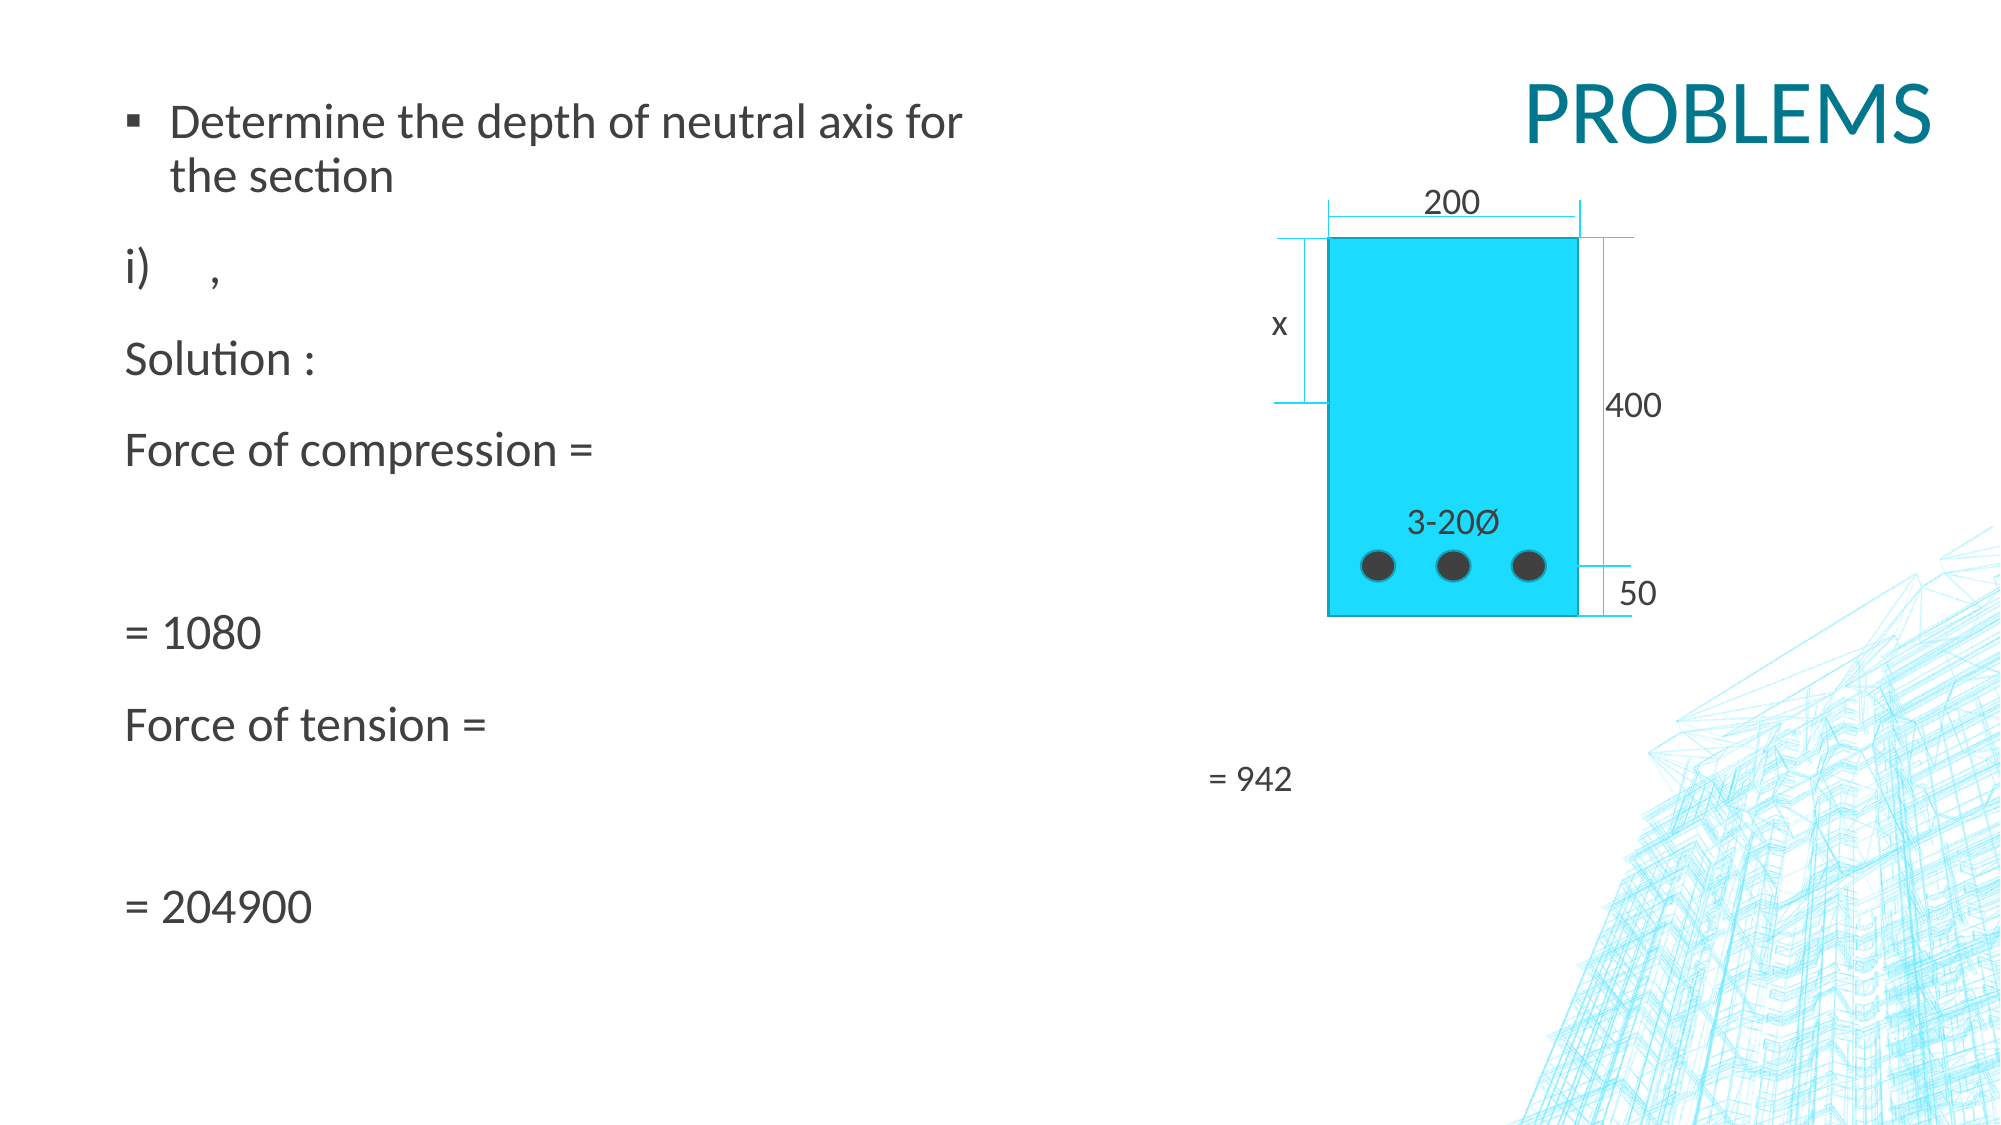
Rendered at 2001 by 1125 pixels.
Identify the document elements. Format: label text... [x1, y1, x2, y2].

picture [0, 0, 2001, 1125]
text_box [1256, 169, 1678, 622]
title problems [1508, 5, 1981, 170]
